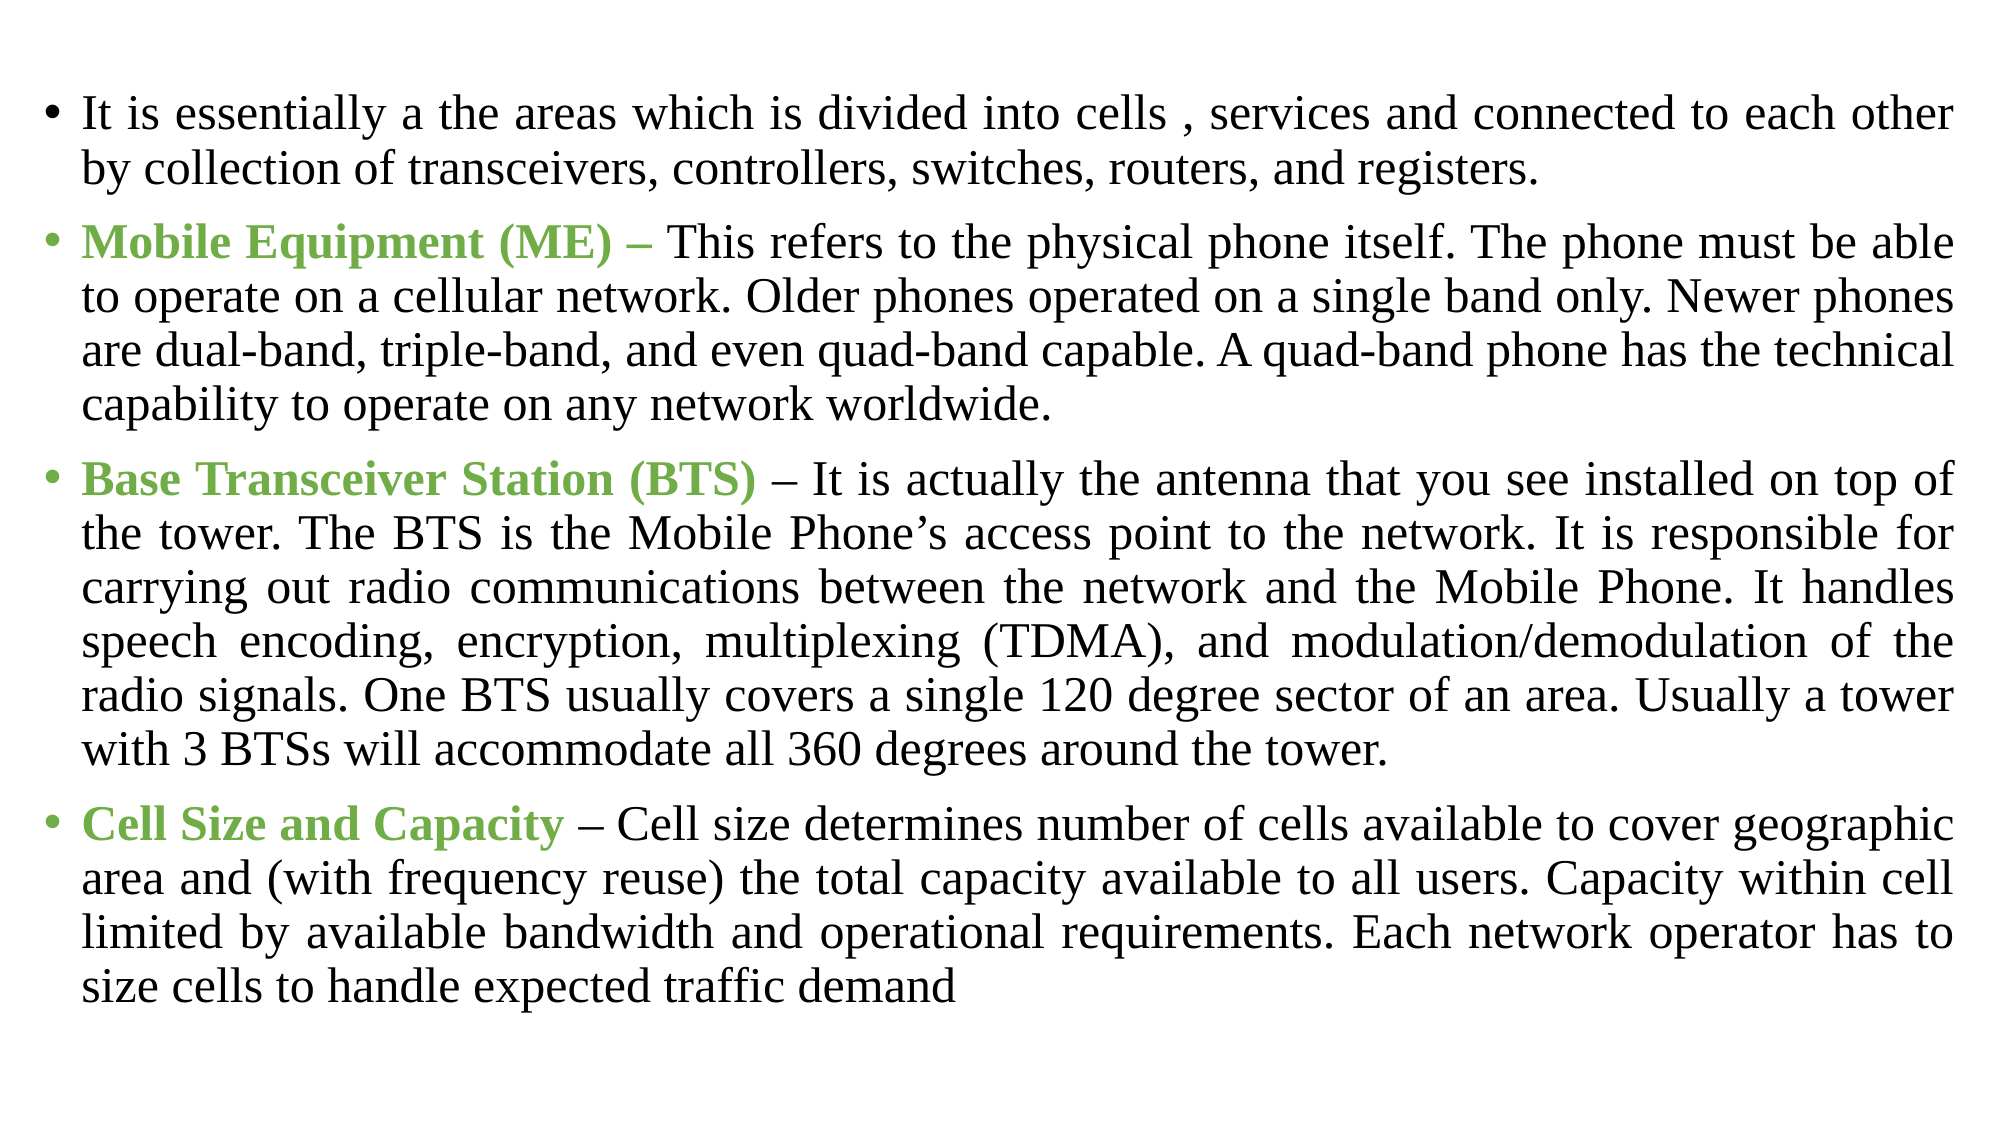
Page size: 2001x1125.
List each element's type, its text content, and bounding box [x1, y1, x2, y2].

list It is essentially a the areas which is divided into cells , services and connected to each other by collection of transceivers, controllers, switches, routers, and registers. Mobile Equipment (ME) – This refers to the physical phone itself. The phone must be able to operate on a cellular network. Older phones operated on a single band only. Newer phones are dual-band, triple-band, and even quad-band capable. A quad-band phone has the technical capability to operate on any network worldwide. Base Transceiver Station (BTS) – It is actually the antenna that you see installed on top of the tower. The BTS is the Mobile Phone’s access point to the network. It is responsible for carrying out radio communications between the network and the Mobile Phone. It handles speech encoding, encryption, multiplexing (TDMA), and modulation/demodulation of the radio signals. One BTS usually covers a single 120 degree sector of an area. Usually a tower with 3 BTSs will accommodate all 360 degrees around the tower. Cell Size and Capacity – Cell size determines number of cells available to cover geographic area and (with frequency reuse) the total capacity available to all users. Capacity within cell limited by available bandwidth and operational requirements. Each network operator has to size cells to handle expected traffic demand [28, 79, 1972, 1046]
